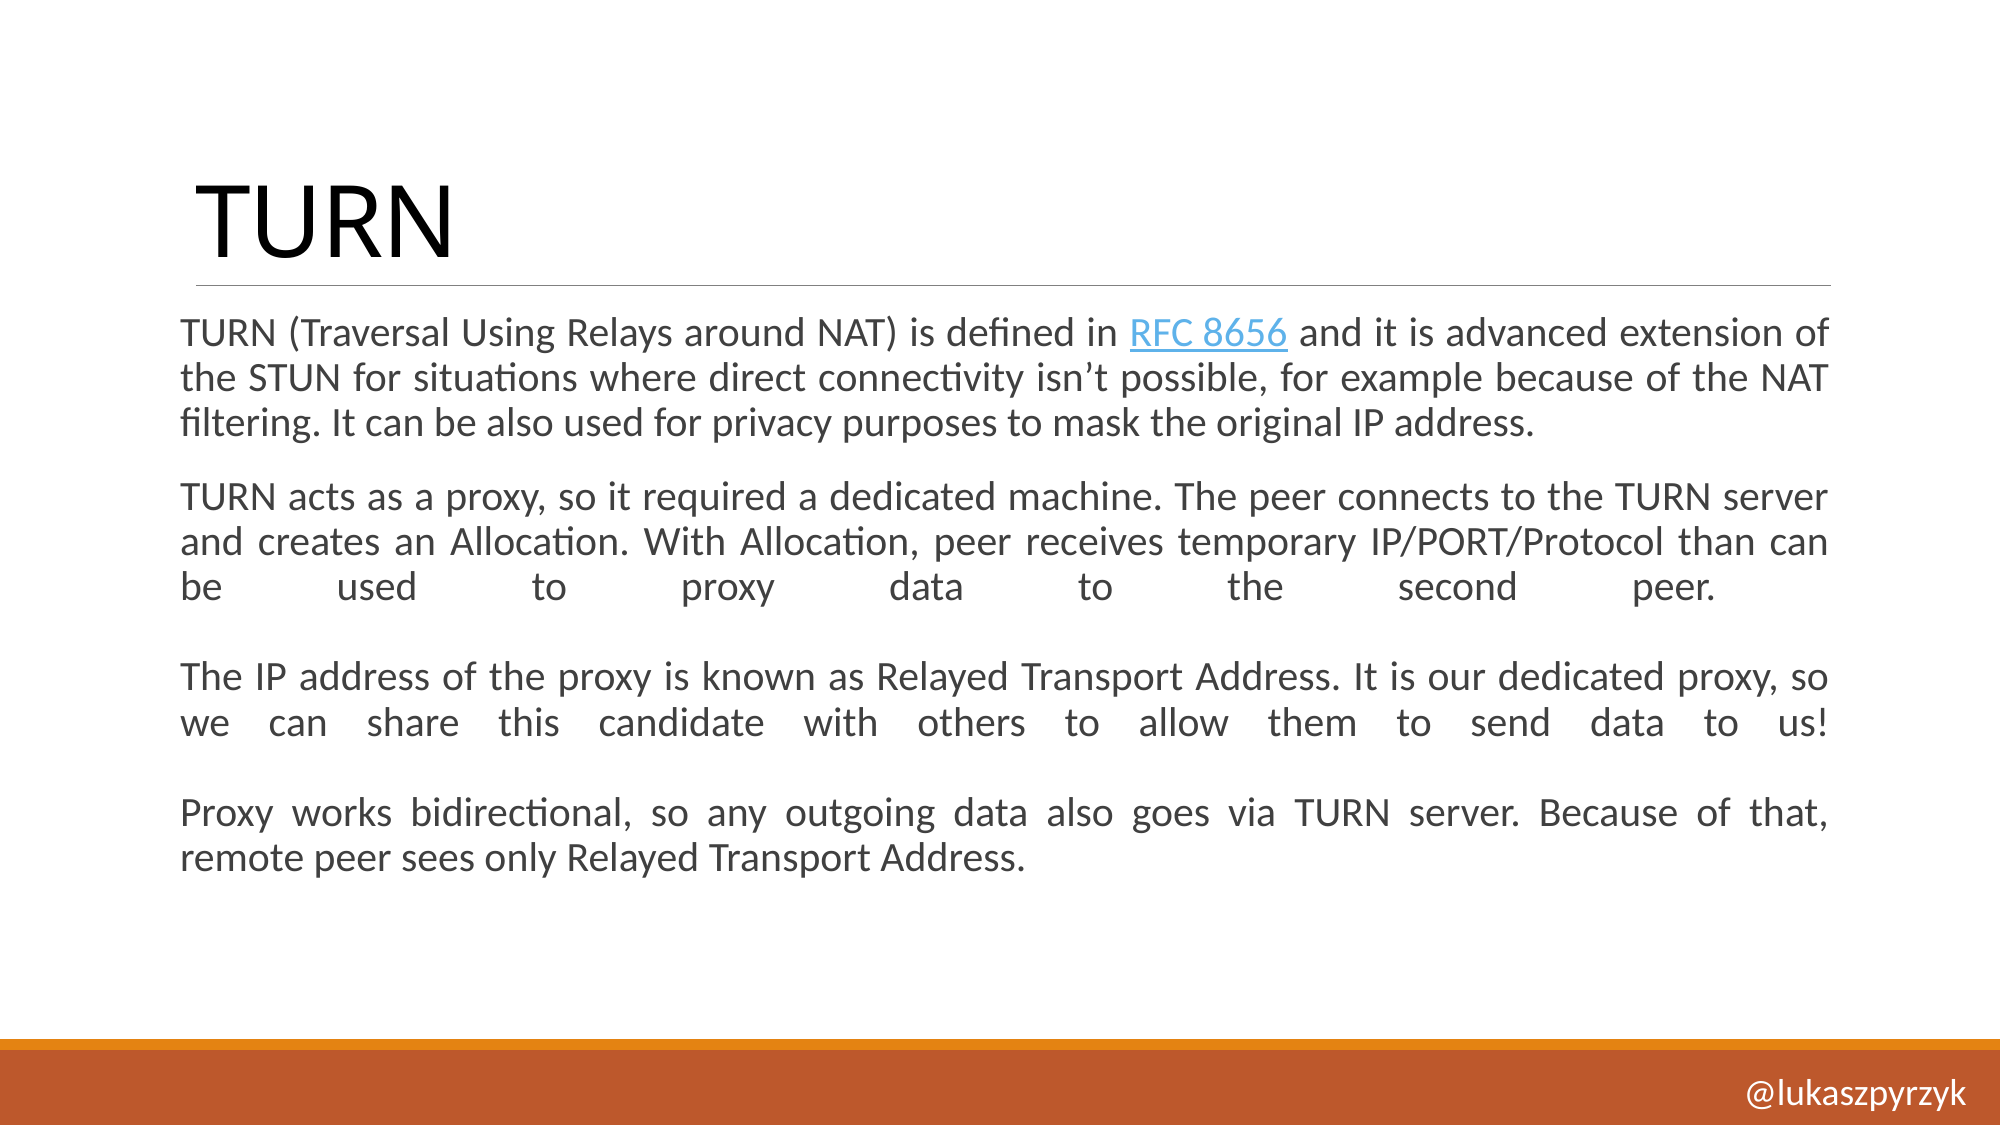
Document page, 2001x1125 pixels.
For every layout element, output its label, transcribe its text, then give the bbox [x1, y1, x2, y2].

list TURN (Traversal Using Relays around NAT) is defined in RFC 8656 and it is advanced extension of the STUN for situations where direct connectivity isn’t possible, for example because of the NAT filtering. It can be also used for privacy purposes to mask the original IP address. TURN acts as a proxy, so it required a dedicated machine. The peer connects to the TURN server and creates an Allocation. With Allocation, peer receives temporary IP/PORT/Protocol than can be used to proxy data to the second peer. The IP address of the proxy is known as Relayed Transport Address. It is our dedicated proxy, so we can share this candidate with others to allow them to send data to us! Proxy works bidirectional, so any outgoing data also goes via TURN server. Because of that, remote peer sees only Relayed Transport Address. [180, 302, 865, 961]
title TURN [180, 47, 1830, 285]
text_box @lukaszpyrzyk [1728, 1060, 1982, 1121]
list TURN (Traversal Using Relays around NAT) is defined in RFC 8656 and it is advanced extension of the STUN for situations where direct connectivity isn’t possible, for example because of the NAT filtering. It can be also used for privacy purposes to mask the original IP address. TURN acts as a proxy, so it required a dedicated machine. The peer connects to the TURN server and creates an Allocation. With Allocation, peer receives temporary IP/PORT/Protocol than can be used to proxy data to the second peer. The IP address of the proxy is known as Relayed Transport Address. It is our dedicated proxy, so we can share this candidate with others to allow them to send data to us! Proxy works bidirectional, so any outgoing data also goes via TURN server. Because of that, remote peer sees only Relayed Transport Address. [1394, 302, 1830, 961]
text_box [865, 302, 1394, 961]
